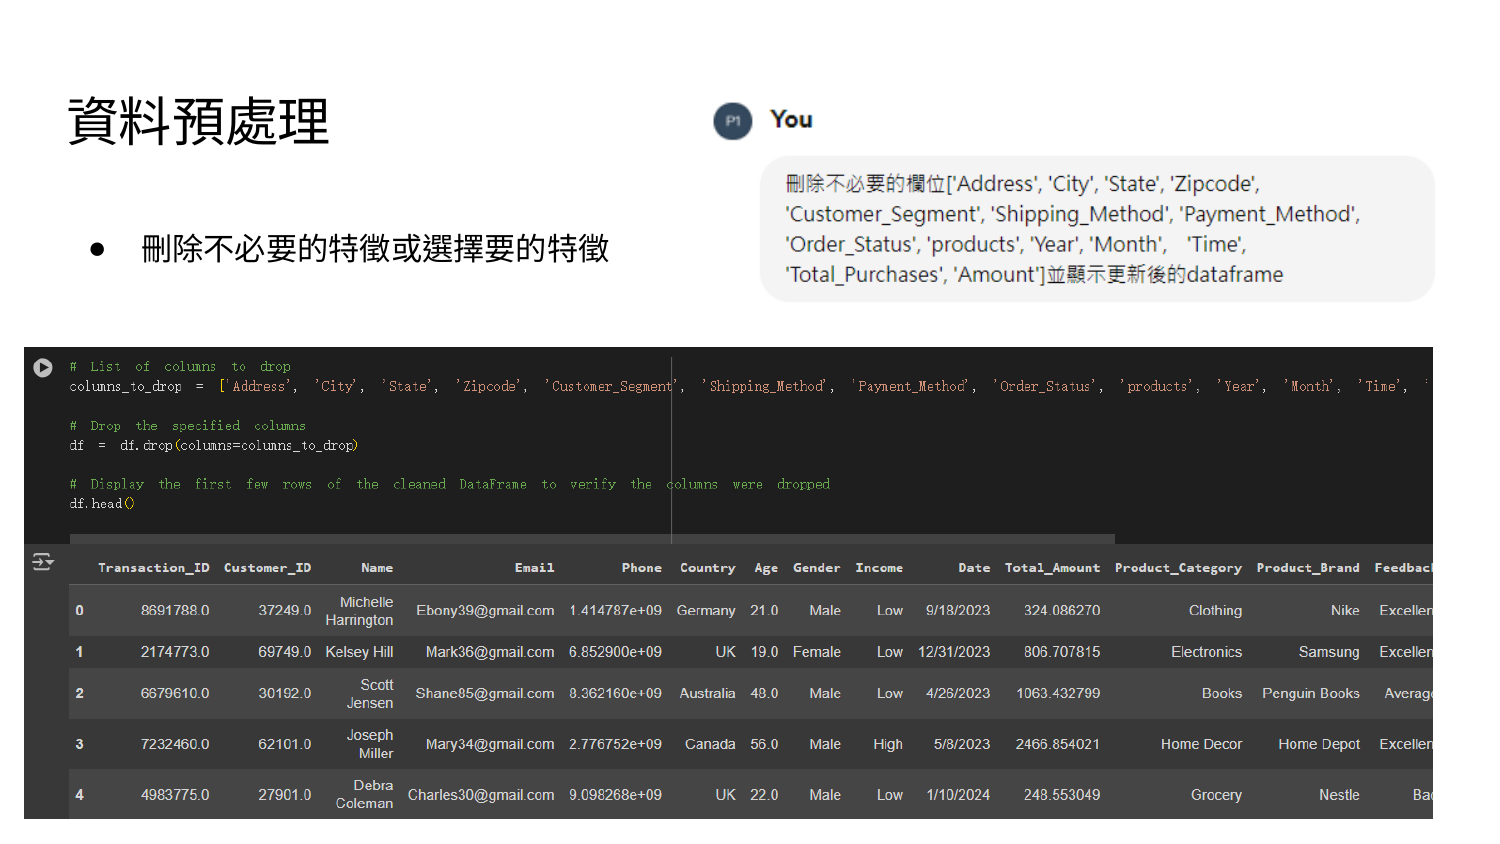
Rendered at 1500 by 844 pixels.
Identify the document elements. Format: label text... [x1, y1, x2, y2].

title 資料預處理 [51, 72, 1449, 167]
picture [24, 347, 1433, 819]
picture [700, 89, 1444, 311]
list 刪除不必要的特徵或選擇要的特徵 [51, 195, 691, 323]
